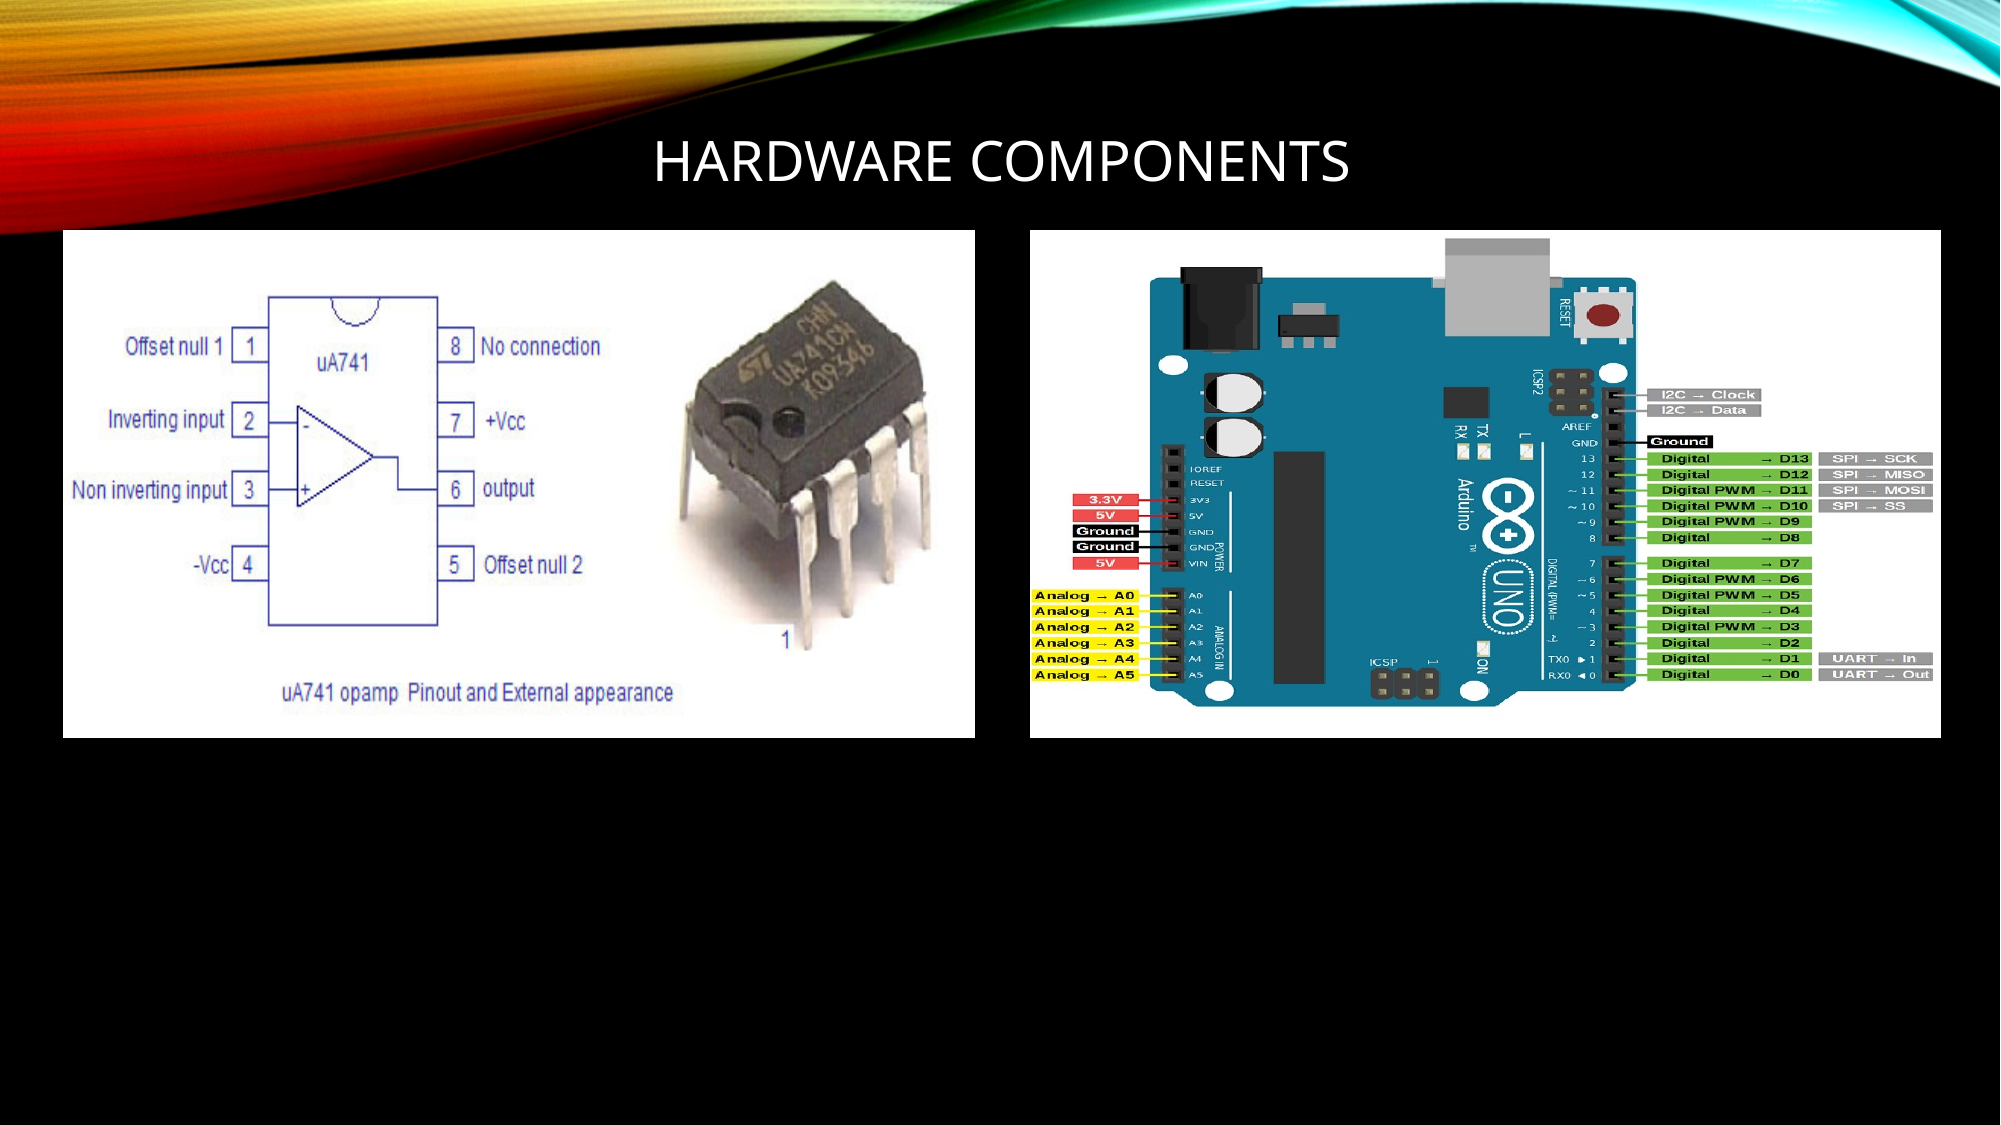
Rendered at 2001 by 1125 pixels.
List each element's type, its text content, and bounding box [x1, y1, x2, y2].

picture [0, 0, 2000, 739]
title Hardware Components [117, 125, 1888, 269]
